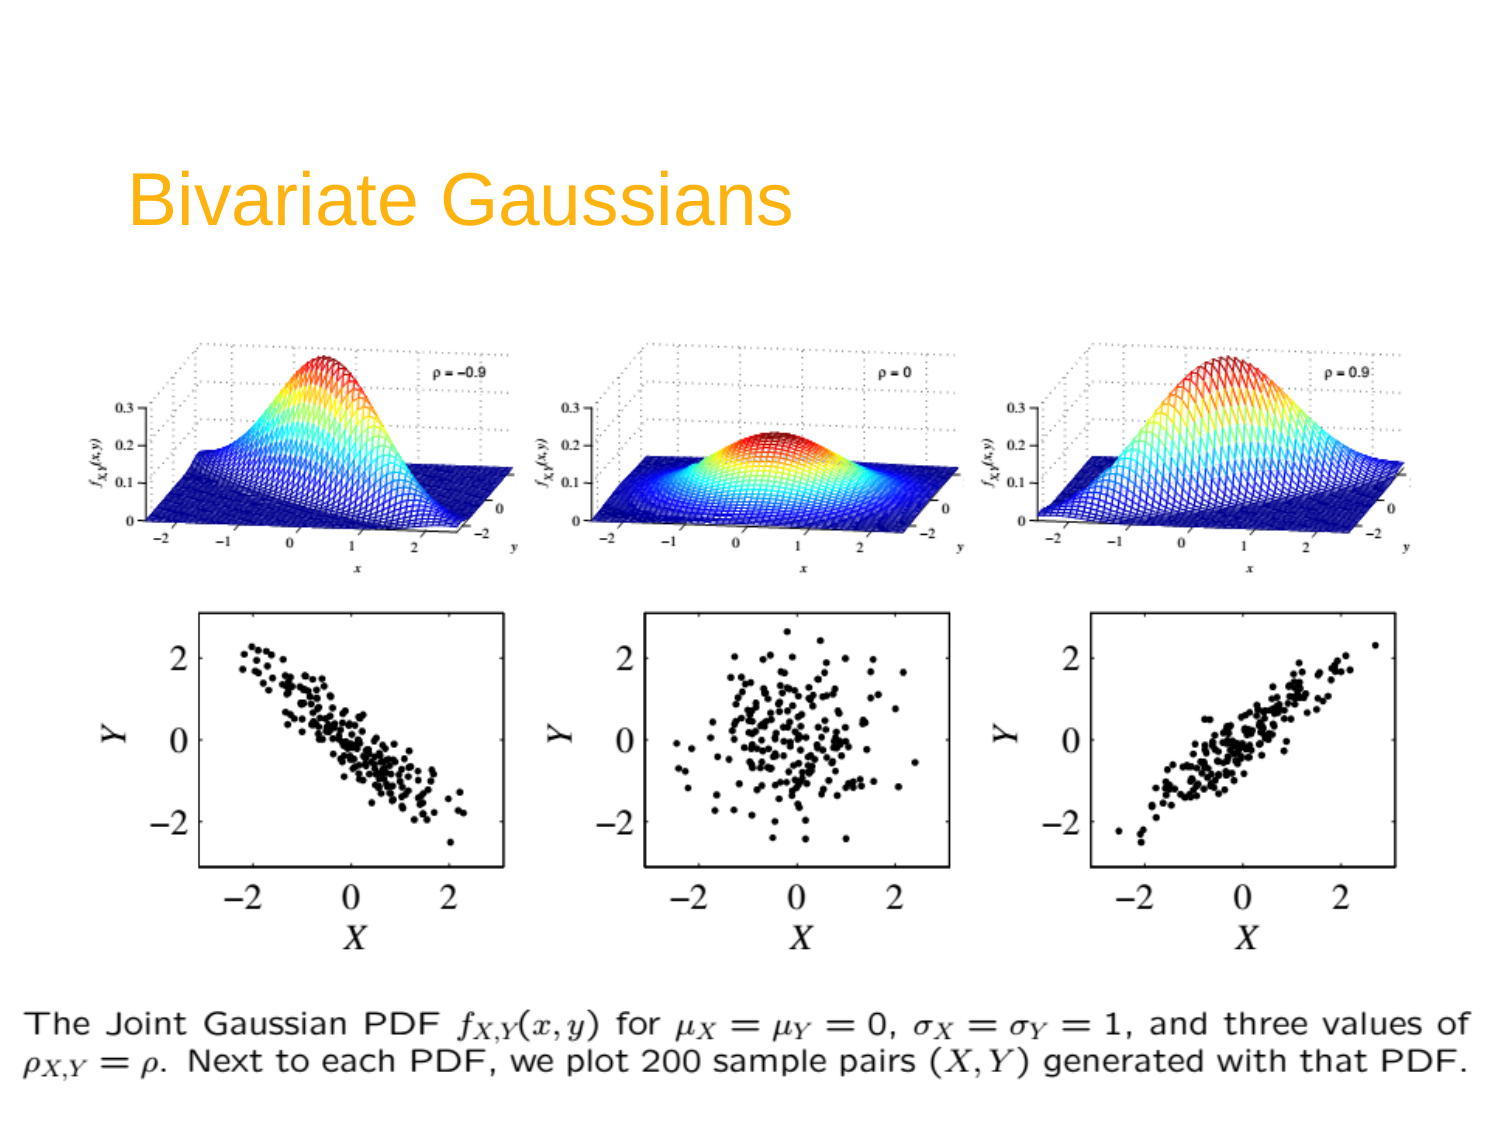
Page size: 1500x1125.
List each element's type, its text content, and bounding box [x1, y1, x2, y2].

title Bivariate Gaussians [112, 12, 1388, 321]
picture [0, 323, 1498, 1104]
